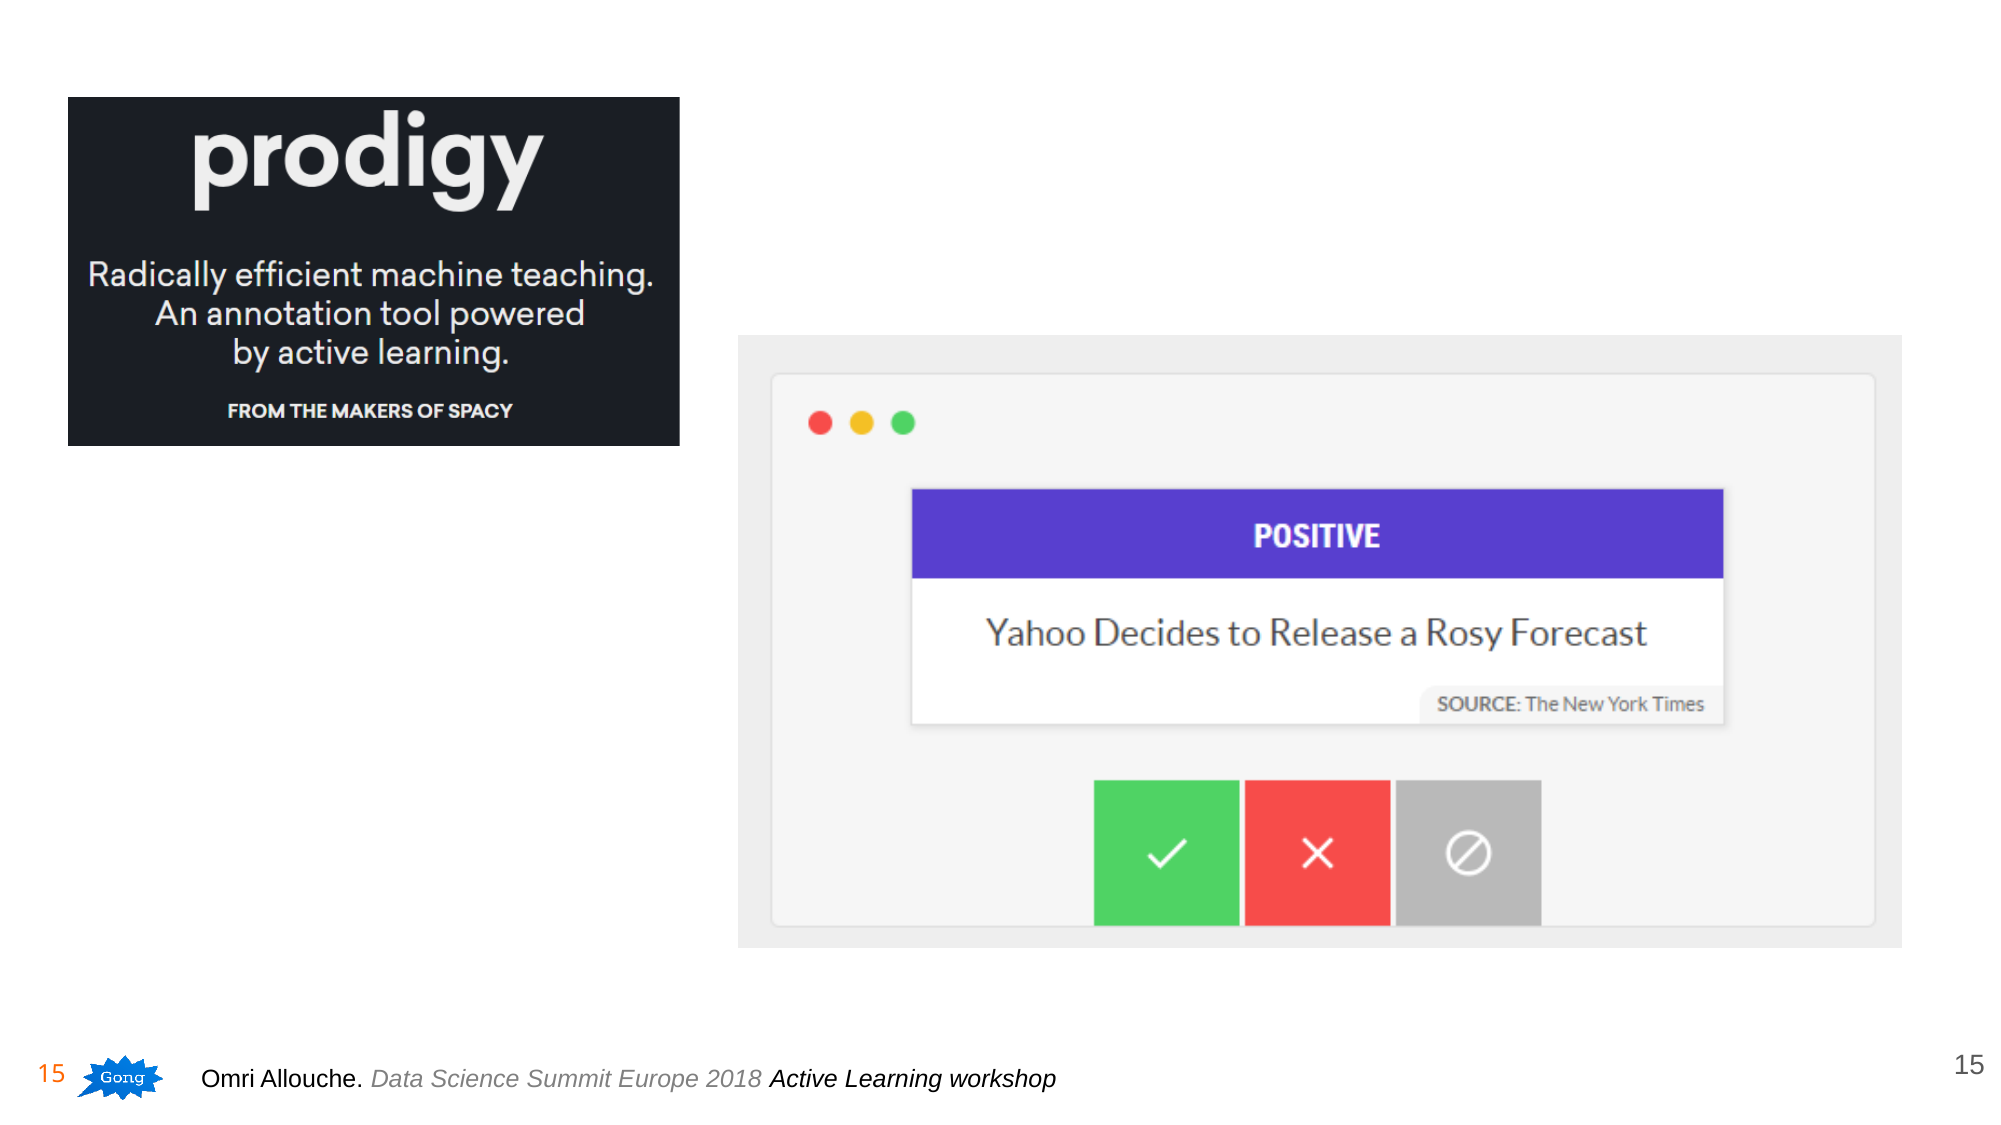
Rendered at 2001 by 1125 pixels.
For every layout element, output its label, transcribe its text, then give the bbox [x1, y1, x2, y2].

picture [77, 1055, 163, 1100]
slide_number 15 [1879, 1020, 2000, 1106]
picture [738, 335, 1902, 949]
picture [67, 97, 680, 447]
